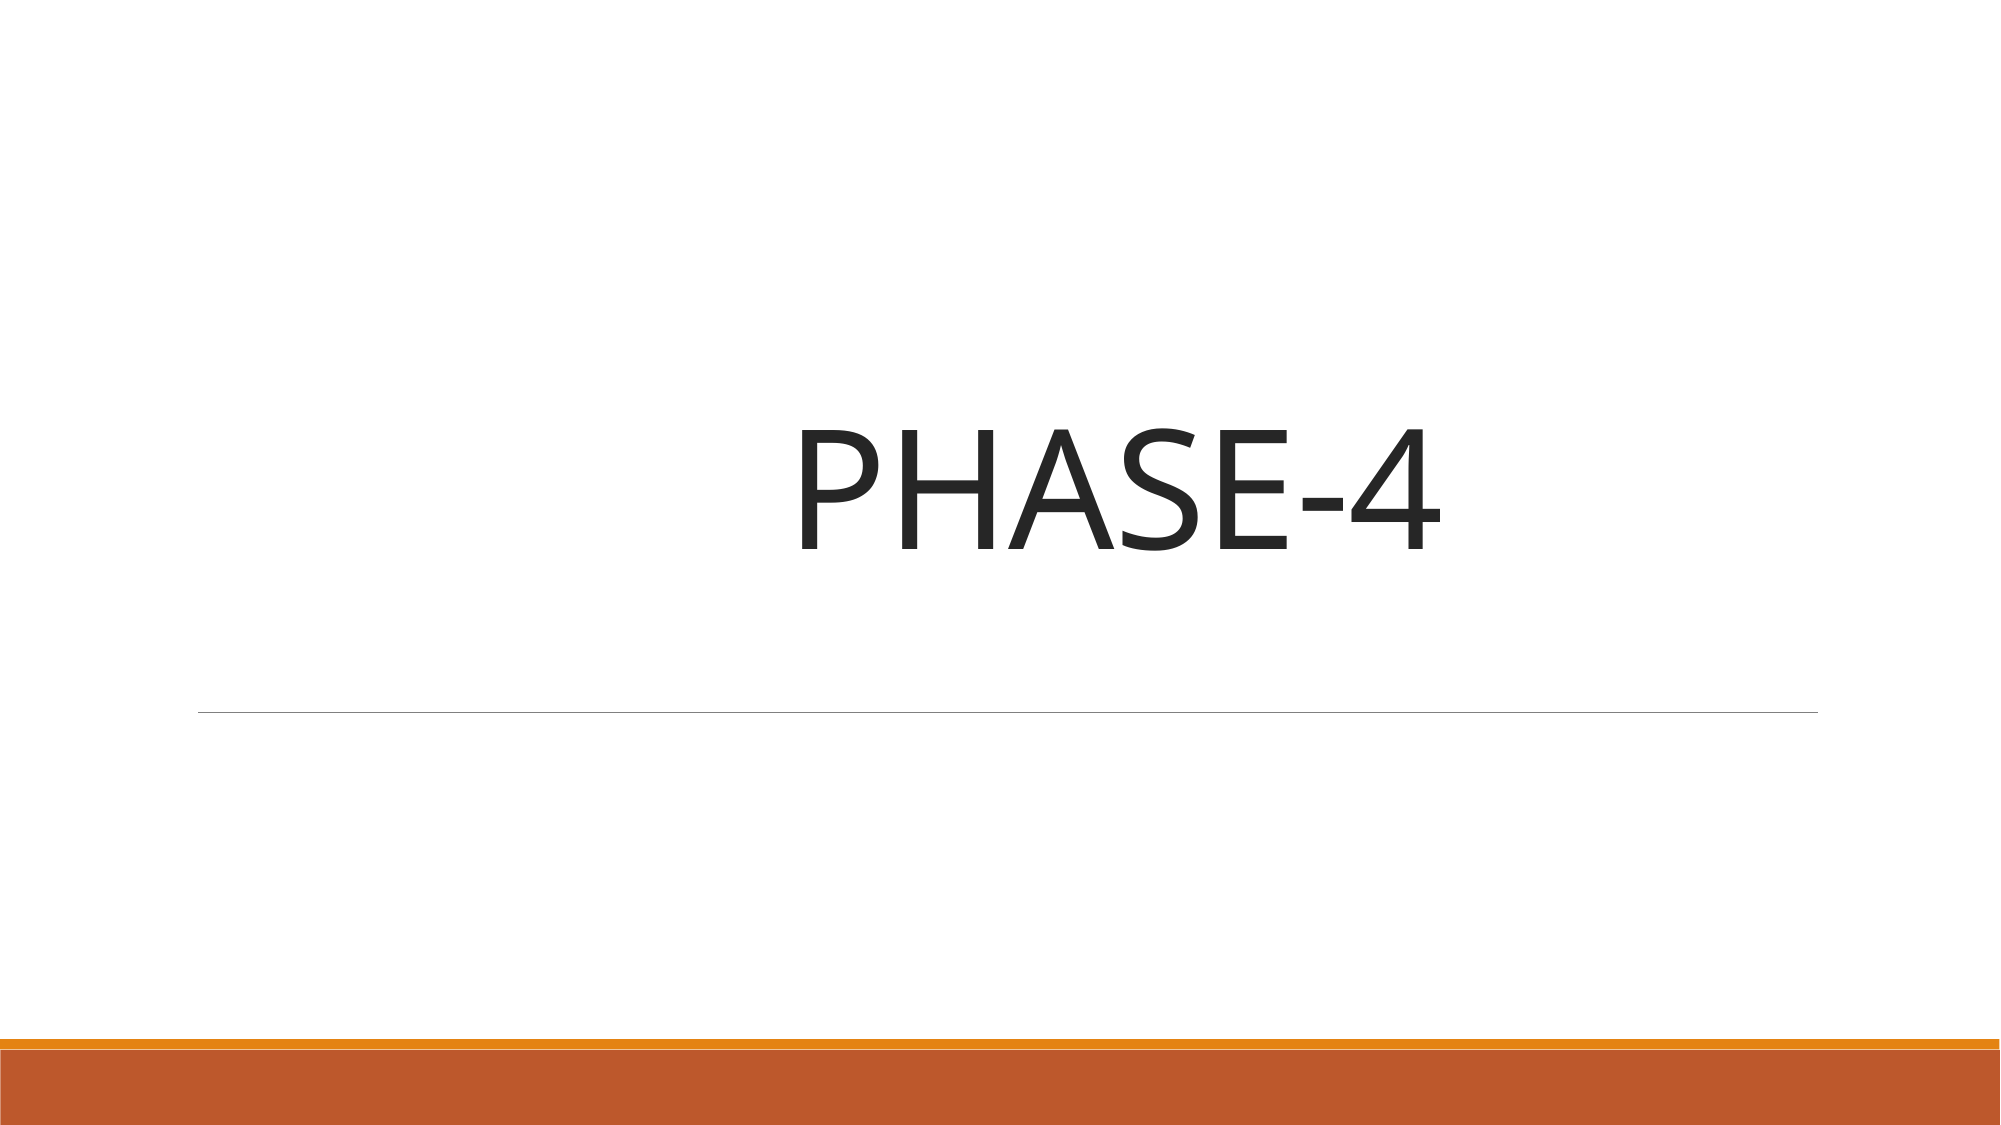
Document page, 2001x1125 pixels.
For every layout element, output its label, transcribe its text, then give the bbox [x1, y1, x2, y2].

title PHASE-4 [180, 124, 1830, 592]
